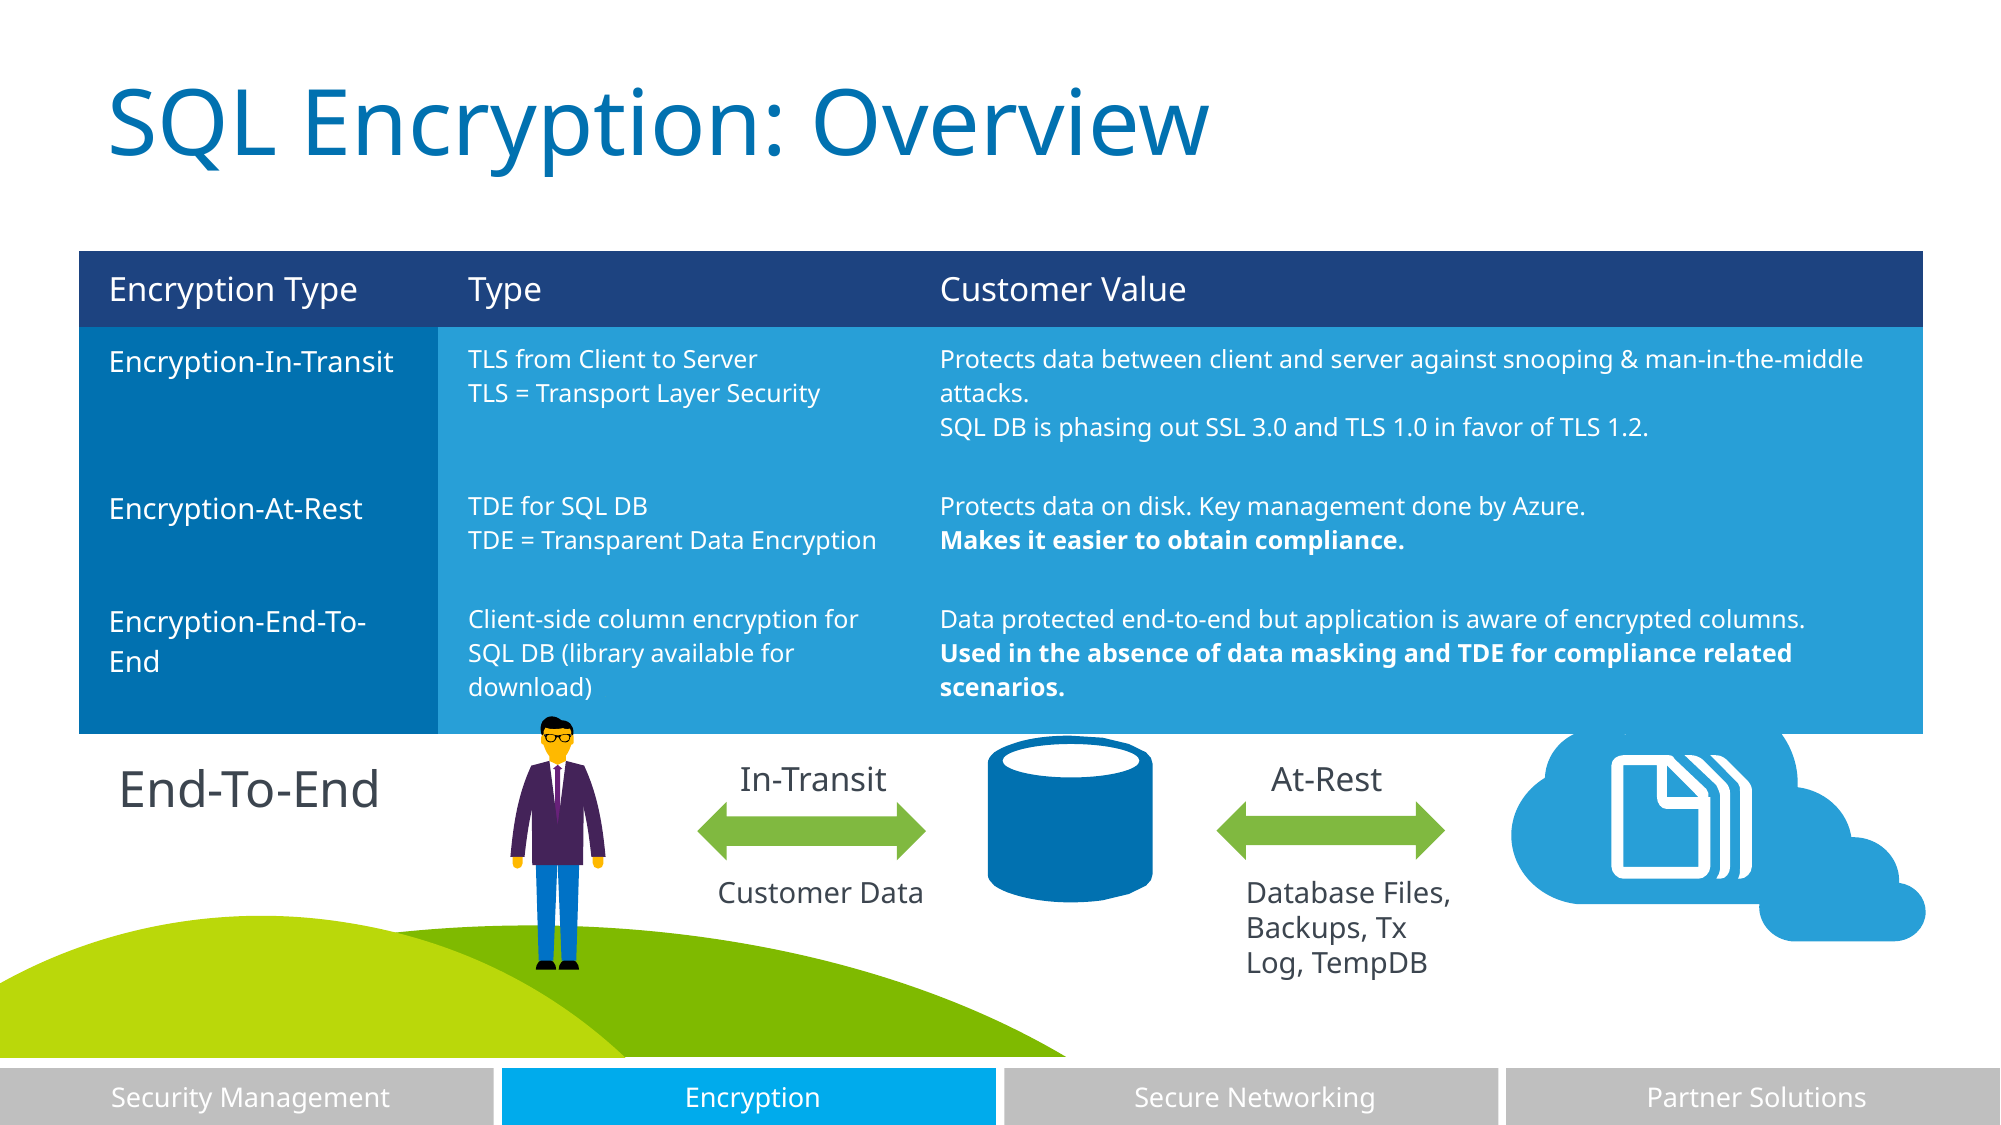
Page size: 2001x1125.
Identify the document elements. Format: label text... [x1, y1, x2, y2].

text_box [1684, 755, 1731, 879]
table_cell Encryption-At-Rest [79, 474, 438, 587]
table_cell TDE for SQL DB TDE = Transparent Data Encryption [438, 474, 910, 587]
table_cell Protects data on disk. Key management done by Azure. Makes it easier to obtain compliance. [910, 474, 1923, 587]
text_box Database Files, Backups, Tx Log, TempDB [1231, 866, 1475, 987]
table_cell Client-side column encryption for SQL DB (library available for download) [438, 587, 910, 696]
text_box [1511, 695, 1852, 905]
text_box At-Rest [1220, 750, 1433, 806]
text_box [44, 42, 1515, 220]
table_header Customer Value [910, 251, 1923, 327]
title SQL Encryption: Overview [92, 68, 1910, 184]
table_header Type [438, 251, 910, 327]
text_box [0, 696, 1067, 1058]
table_header Encryption Type [79, 251, 438, 327]
text_box [1215, 806, 1447, 863]
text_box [1067, 735, 1153, 903]
table_cell Encryption-End-To-End [79, 587, 438, 696]
table_cell Data protected end-to-end but application is aware of encrypted columns. Used in the absence of data masking and TDE for compliance related scenarios. [910, 587, 1923, 734]
text_box [1710, 755, 1752, 879]
table_cell Protects data between client and server against snooping & man-in-the-middle attacks. SQL DB is phasing out SSL 3.0 and TLS 1.0 in favor of TLS 1.2. [910, 327, 1923, 474]
table_cell TLS from Client to Server TLS = Transport Layer Security [438, 327, 910, 474]
table_cell Encryption-In-Transit [79, 327, 438, 474]
text_box [1611, 755, 1711, 879]
text_box [1759, 837, 1926, 942]
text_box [0, 1068, 2000, 1125]
